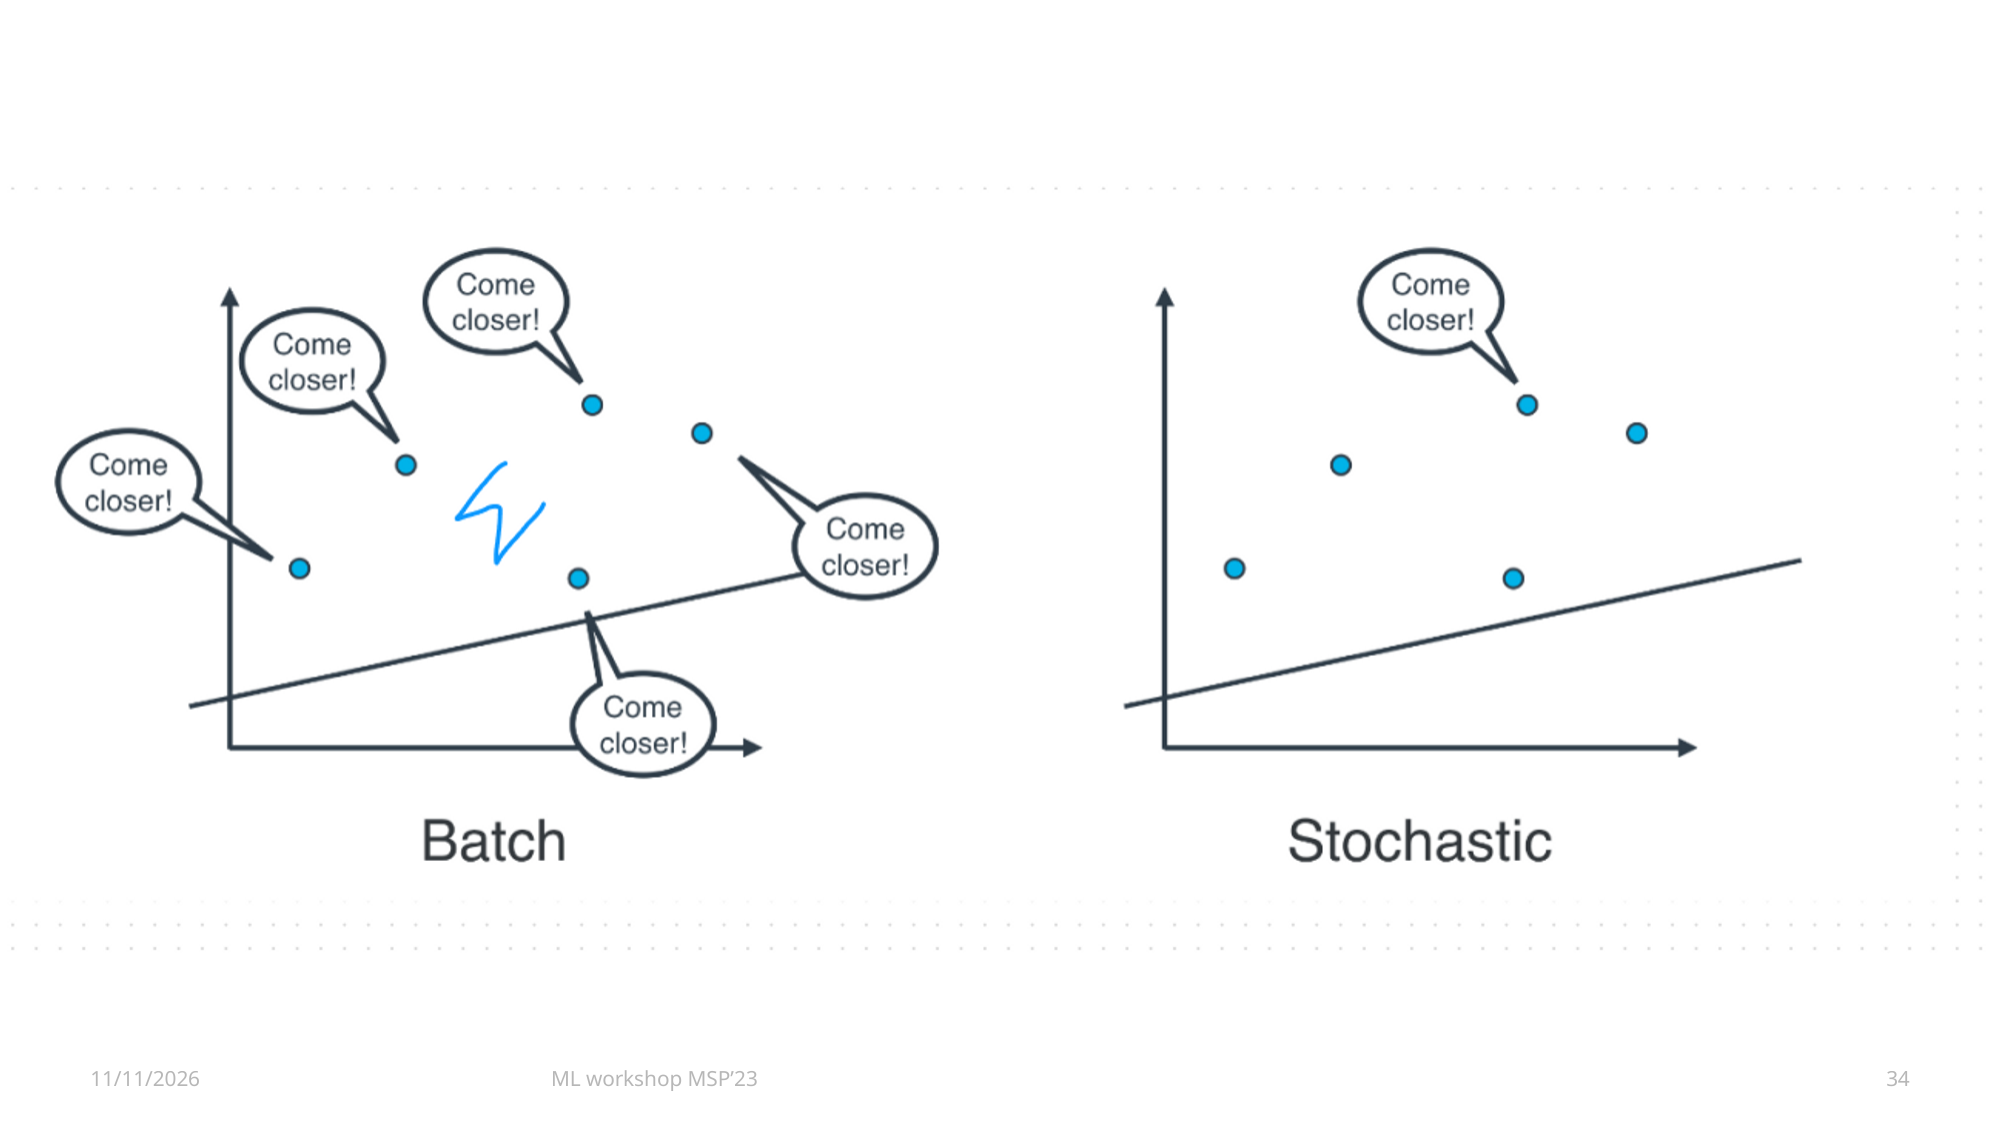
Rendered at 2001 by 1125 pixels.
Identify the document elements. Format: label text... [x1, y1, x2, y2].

footer ML workshop MSP’23 [551, 1067, 1598, 1093]
slide_number 34 [1632, 1067, 1910, 1093]
picture [0, 172, 2000, 953]
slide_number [90, 1067, 522, 1093]
